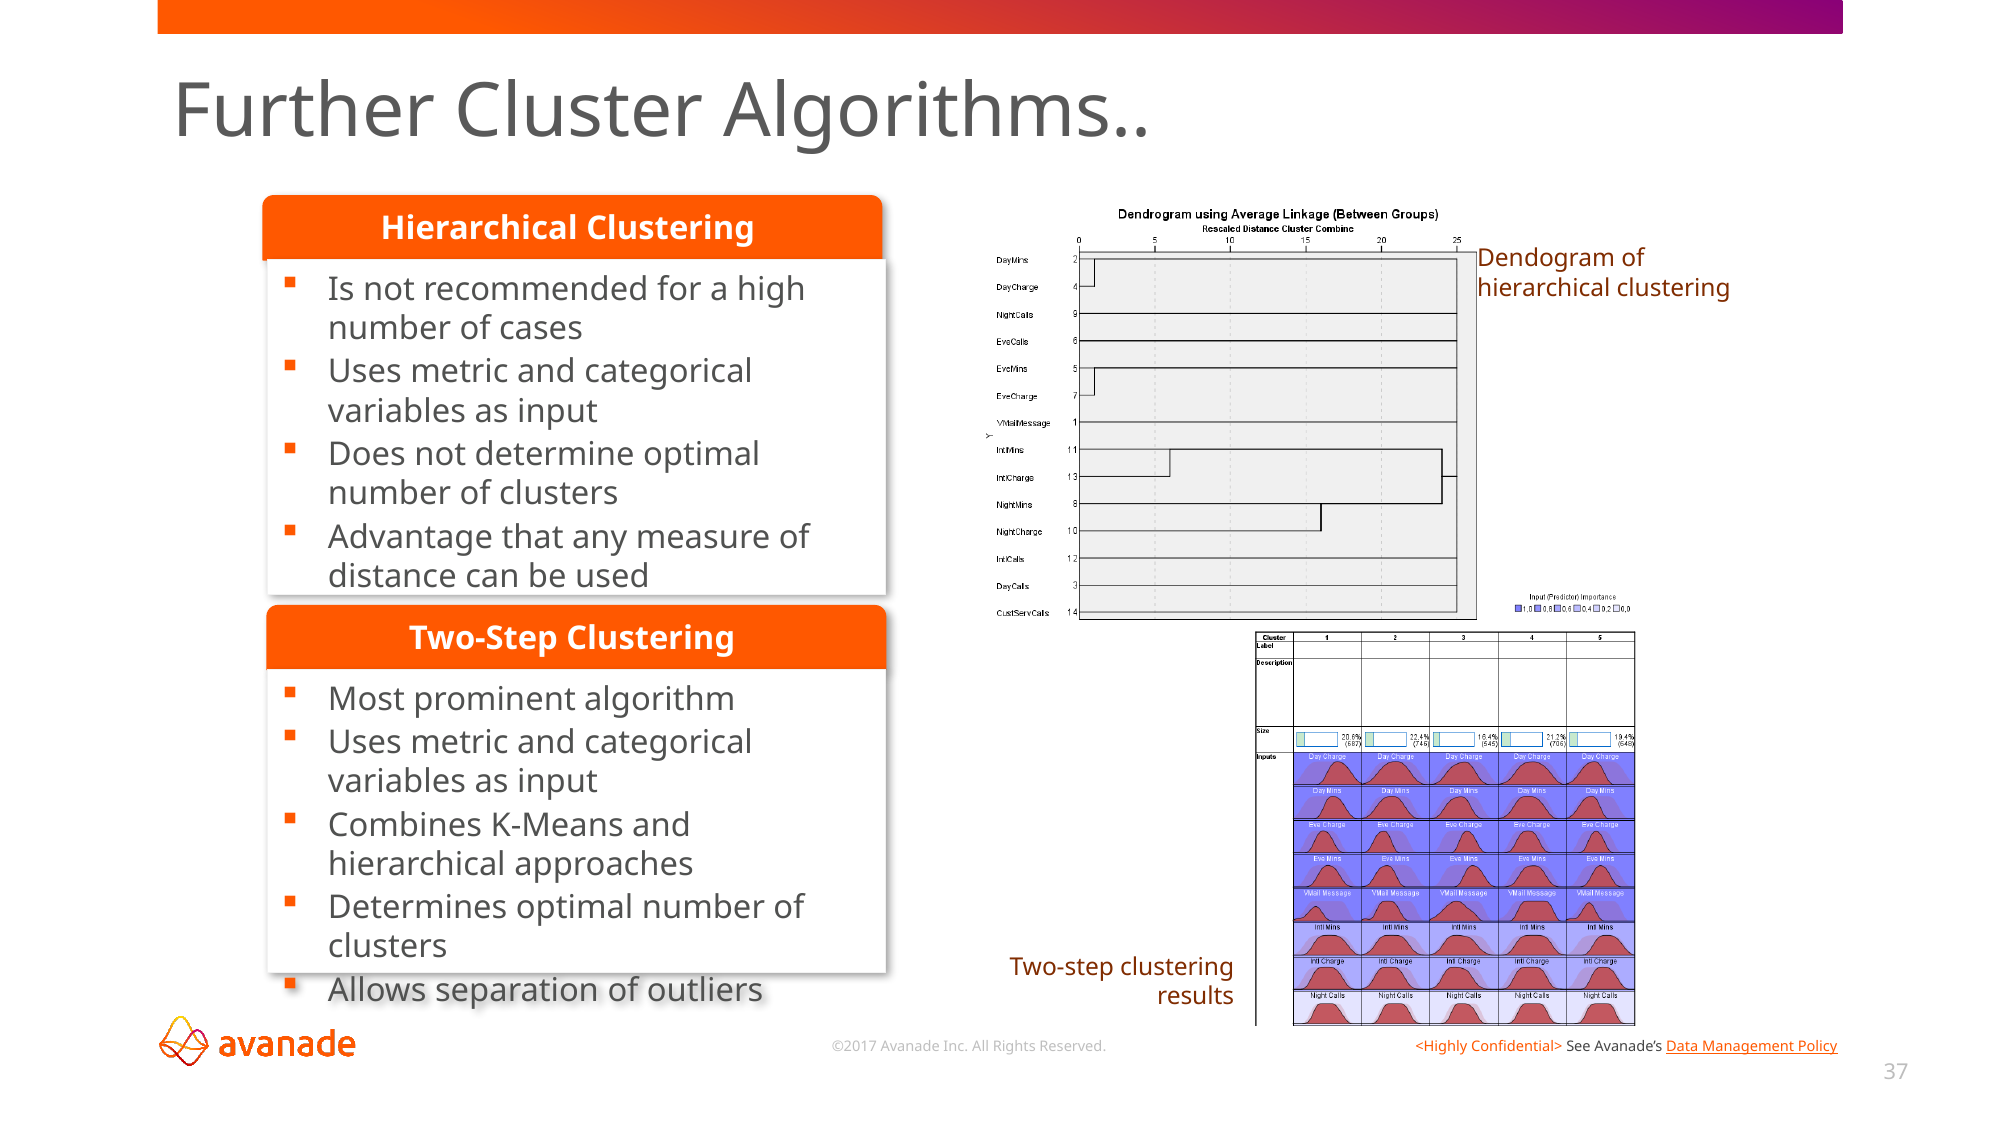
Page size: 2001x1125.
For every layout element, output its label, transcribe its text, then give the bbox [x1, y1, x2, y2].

text_box Two-Step Clustering [267, 605, 886, 669]
text_box Dendogram of hierarchical clustering [1483, 234, 1746, 309]
text_box Most prominent algorithm Uses metric and categorical variables as input Combines K-Means and hierarchical approaches Determines optimal number of clusters Allows separation of outliers [267, 669, 886, 973]
slide_number 37 [1842, 1042, 1924, 1103]
text_box Hierarchical Clustering [263, 195, 882, 260]
text_box Is not recommended for a high number of cases Uses metric and categorical variables as input Does not determine optimal number of clusters Advantage that any measure of distance can be used [267, 259, 886, 595]
title Further Cluster Algorithms.. [157, 64, 1843, 228]
text_box Two-step clustering results [994, 943, 1240, 1017]
picture [138, 995, 384, 1086]
picture [980, 199, 1642, 1026]
